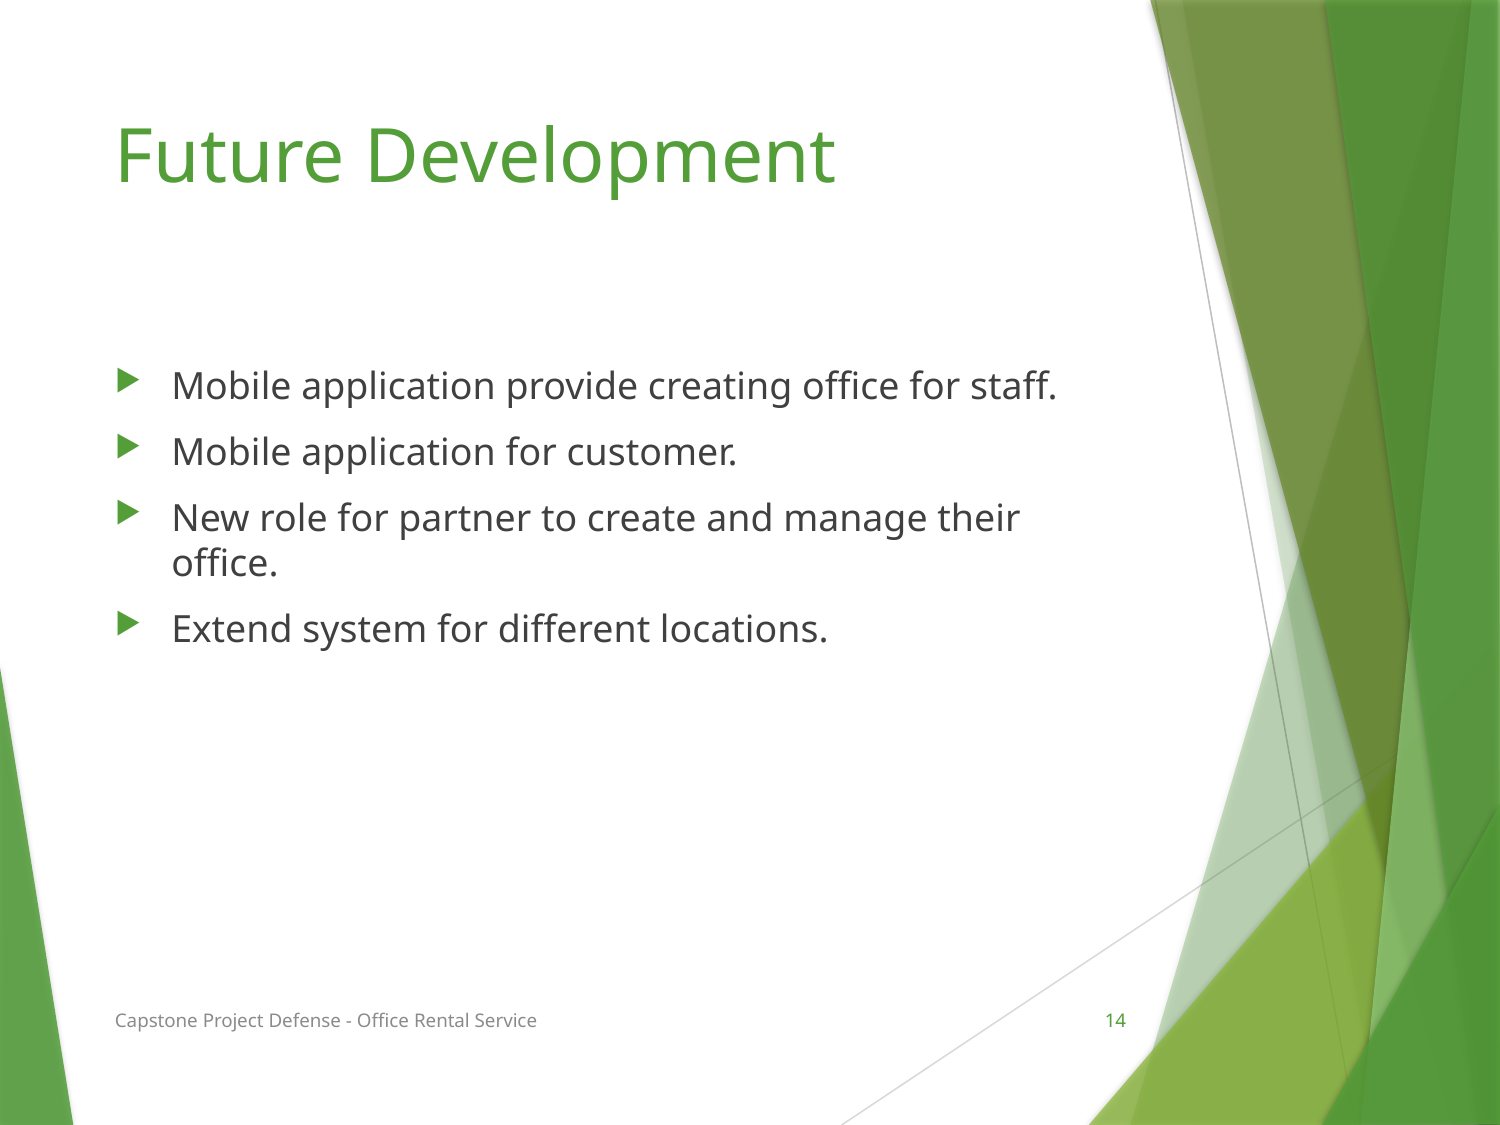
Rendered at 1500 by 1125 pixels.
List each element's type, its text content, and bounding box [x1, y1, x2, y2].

slide_number 14 [1057, 991, 1142, 1051]
list Mobile application provide creating office for staff. Mobile application for customer. New role for partner to create and manage their office. Extend system for different locations. [99, 354, 1142, 992]
footer Capstone Project Defense - Office Rental Service [99, 991, 859, 1051]
title Future Development [99, 99, 1142, 317]
